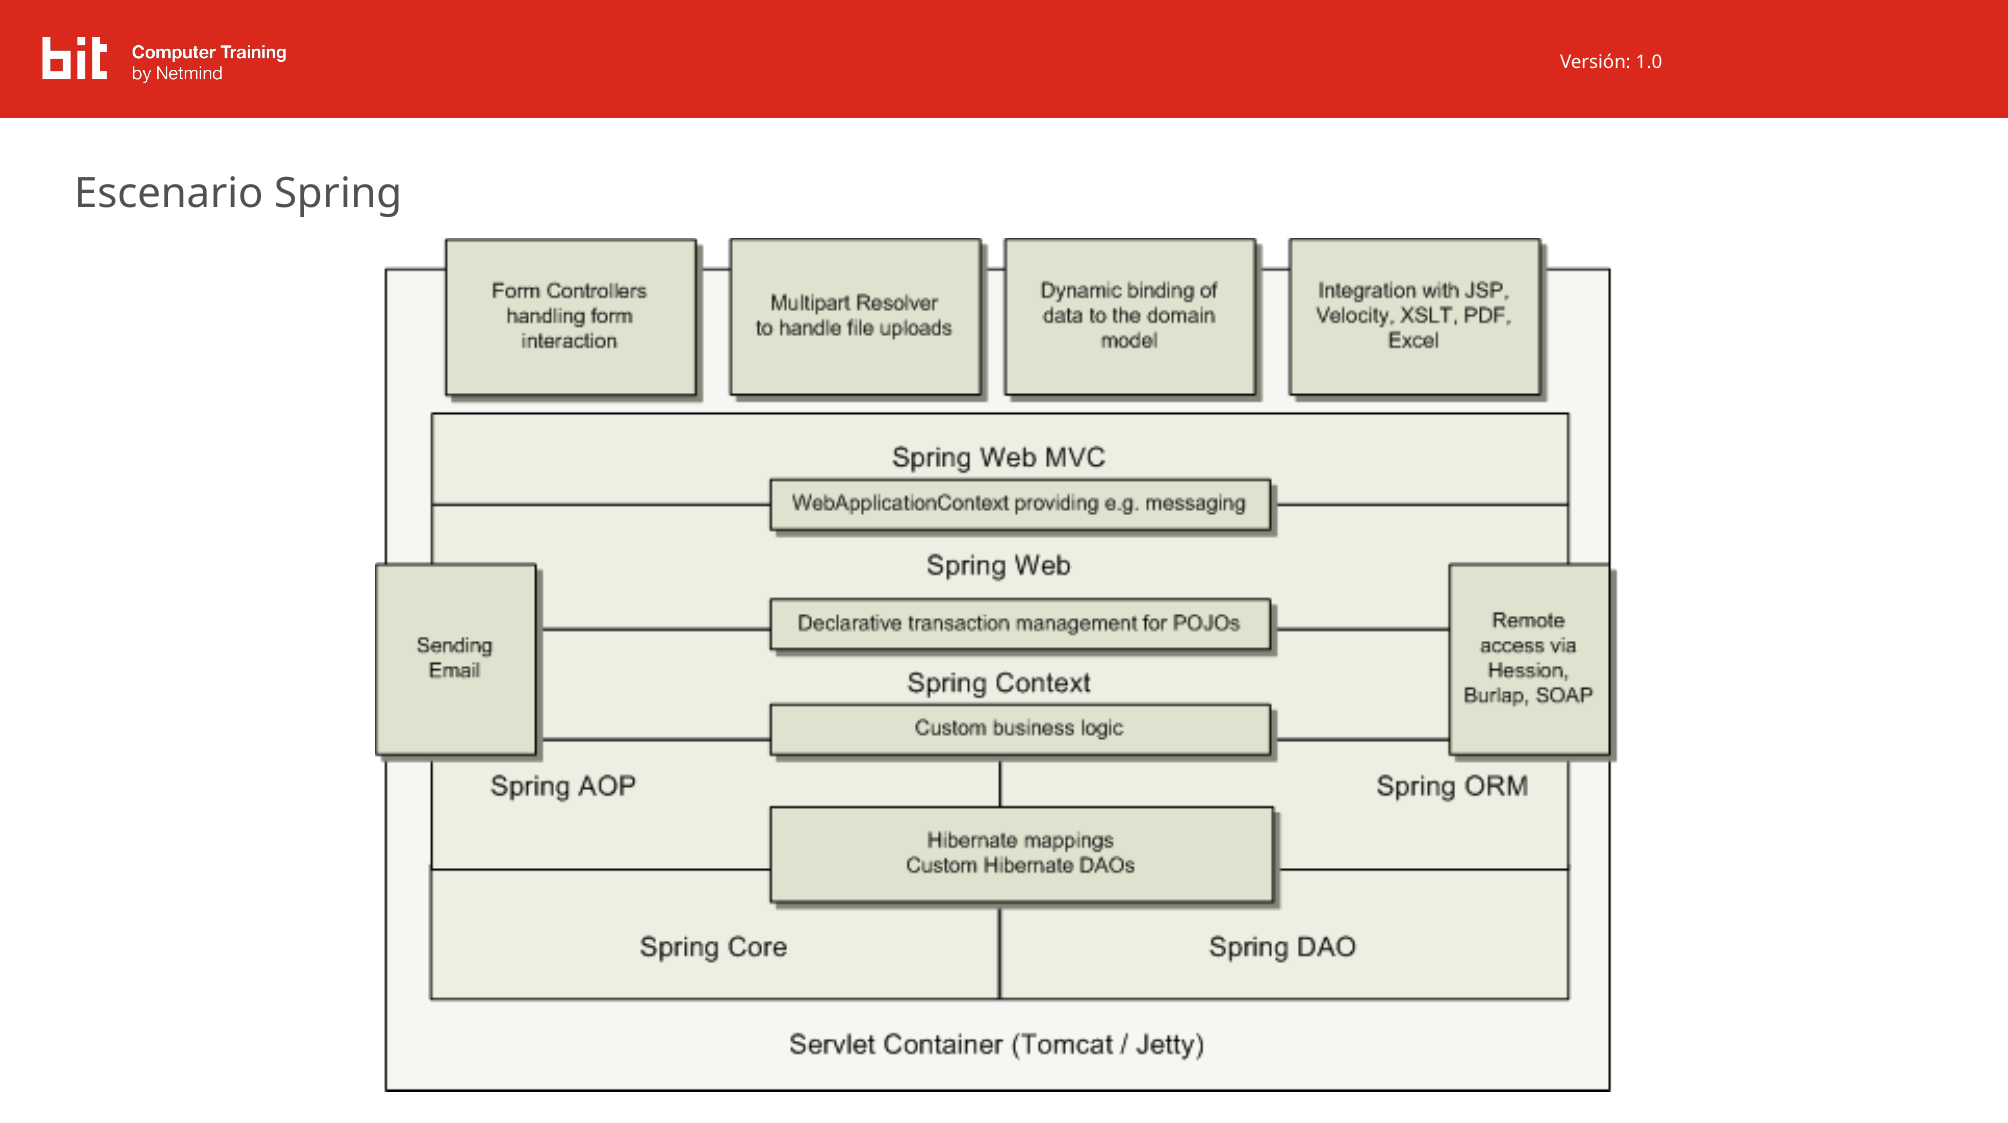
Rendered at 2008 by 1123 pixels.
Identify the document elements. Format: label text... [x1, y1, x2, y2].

picture [42, 37, 286, 83]
title Escenario Spring [74, 165, 1280, 274]
picture [375, 238, 1633, 1092]
